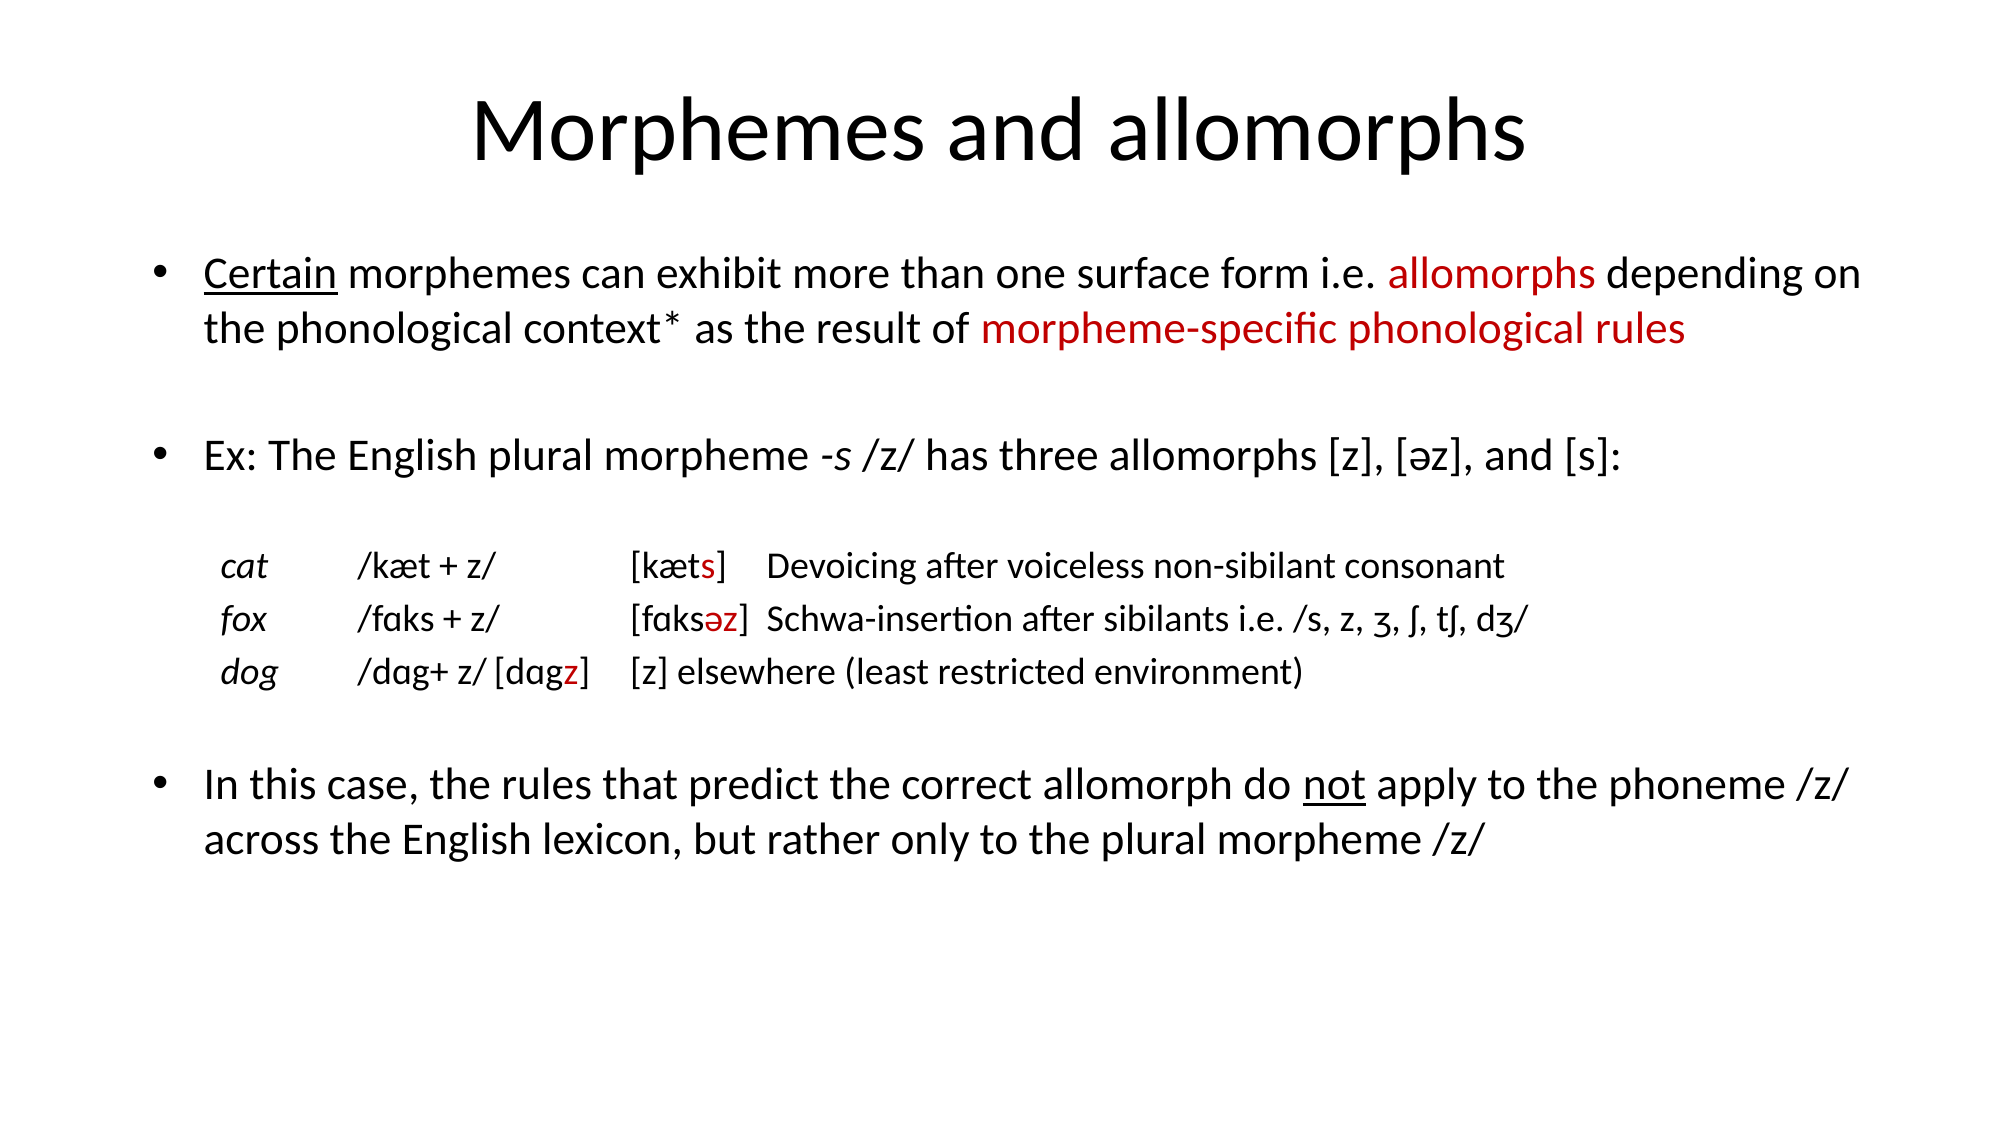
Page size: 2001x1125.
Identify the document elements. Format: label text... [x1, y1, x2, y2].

title Morphemes and allomorphs [99, 45, 1900, 204]
list Certain morphemes can exhibit more than one surface form i.e. allomorphs depending on the phonological context* as the result of morpheme-specific phonological rules Ex: The English plural morpheme -s /z/ has three allomorphs [z], [əz], and [s]: cat /kæt + z/ [kæts] Devoicing after voiceless non-sibilant consonant fox /fɑks + z/ [fɑksəz] Schwa-insertion after sibilants i.e. /s, z, ʒ, ʃ, tʃ, dʒ/ dog /dɑg+ z/ [dɑgz] [z] elsewhere (least restricted environment) In this case, the rules that predict the correct allomorph do not apply to the phoneme /z/ across the English lexicon, but rather only to the plural morpheme /z/ [137, 236, 1888, 1014]
